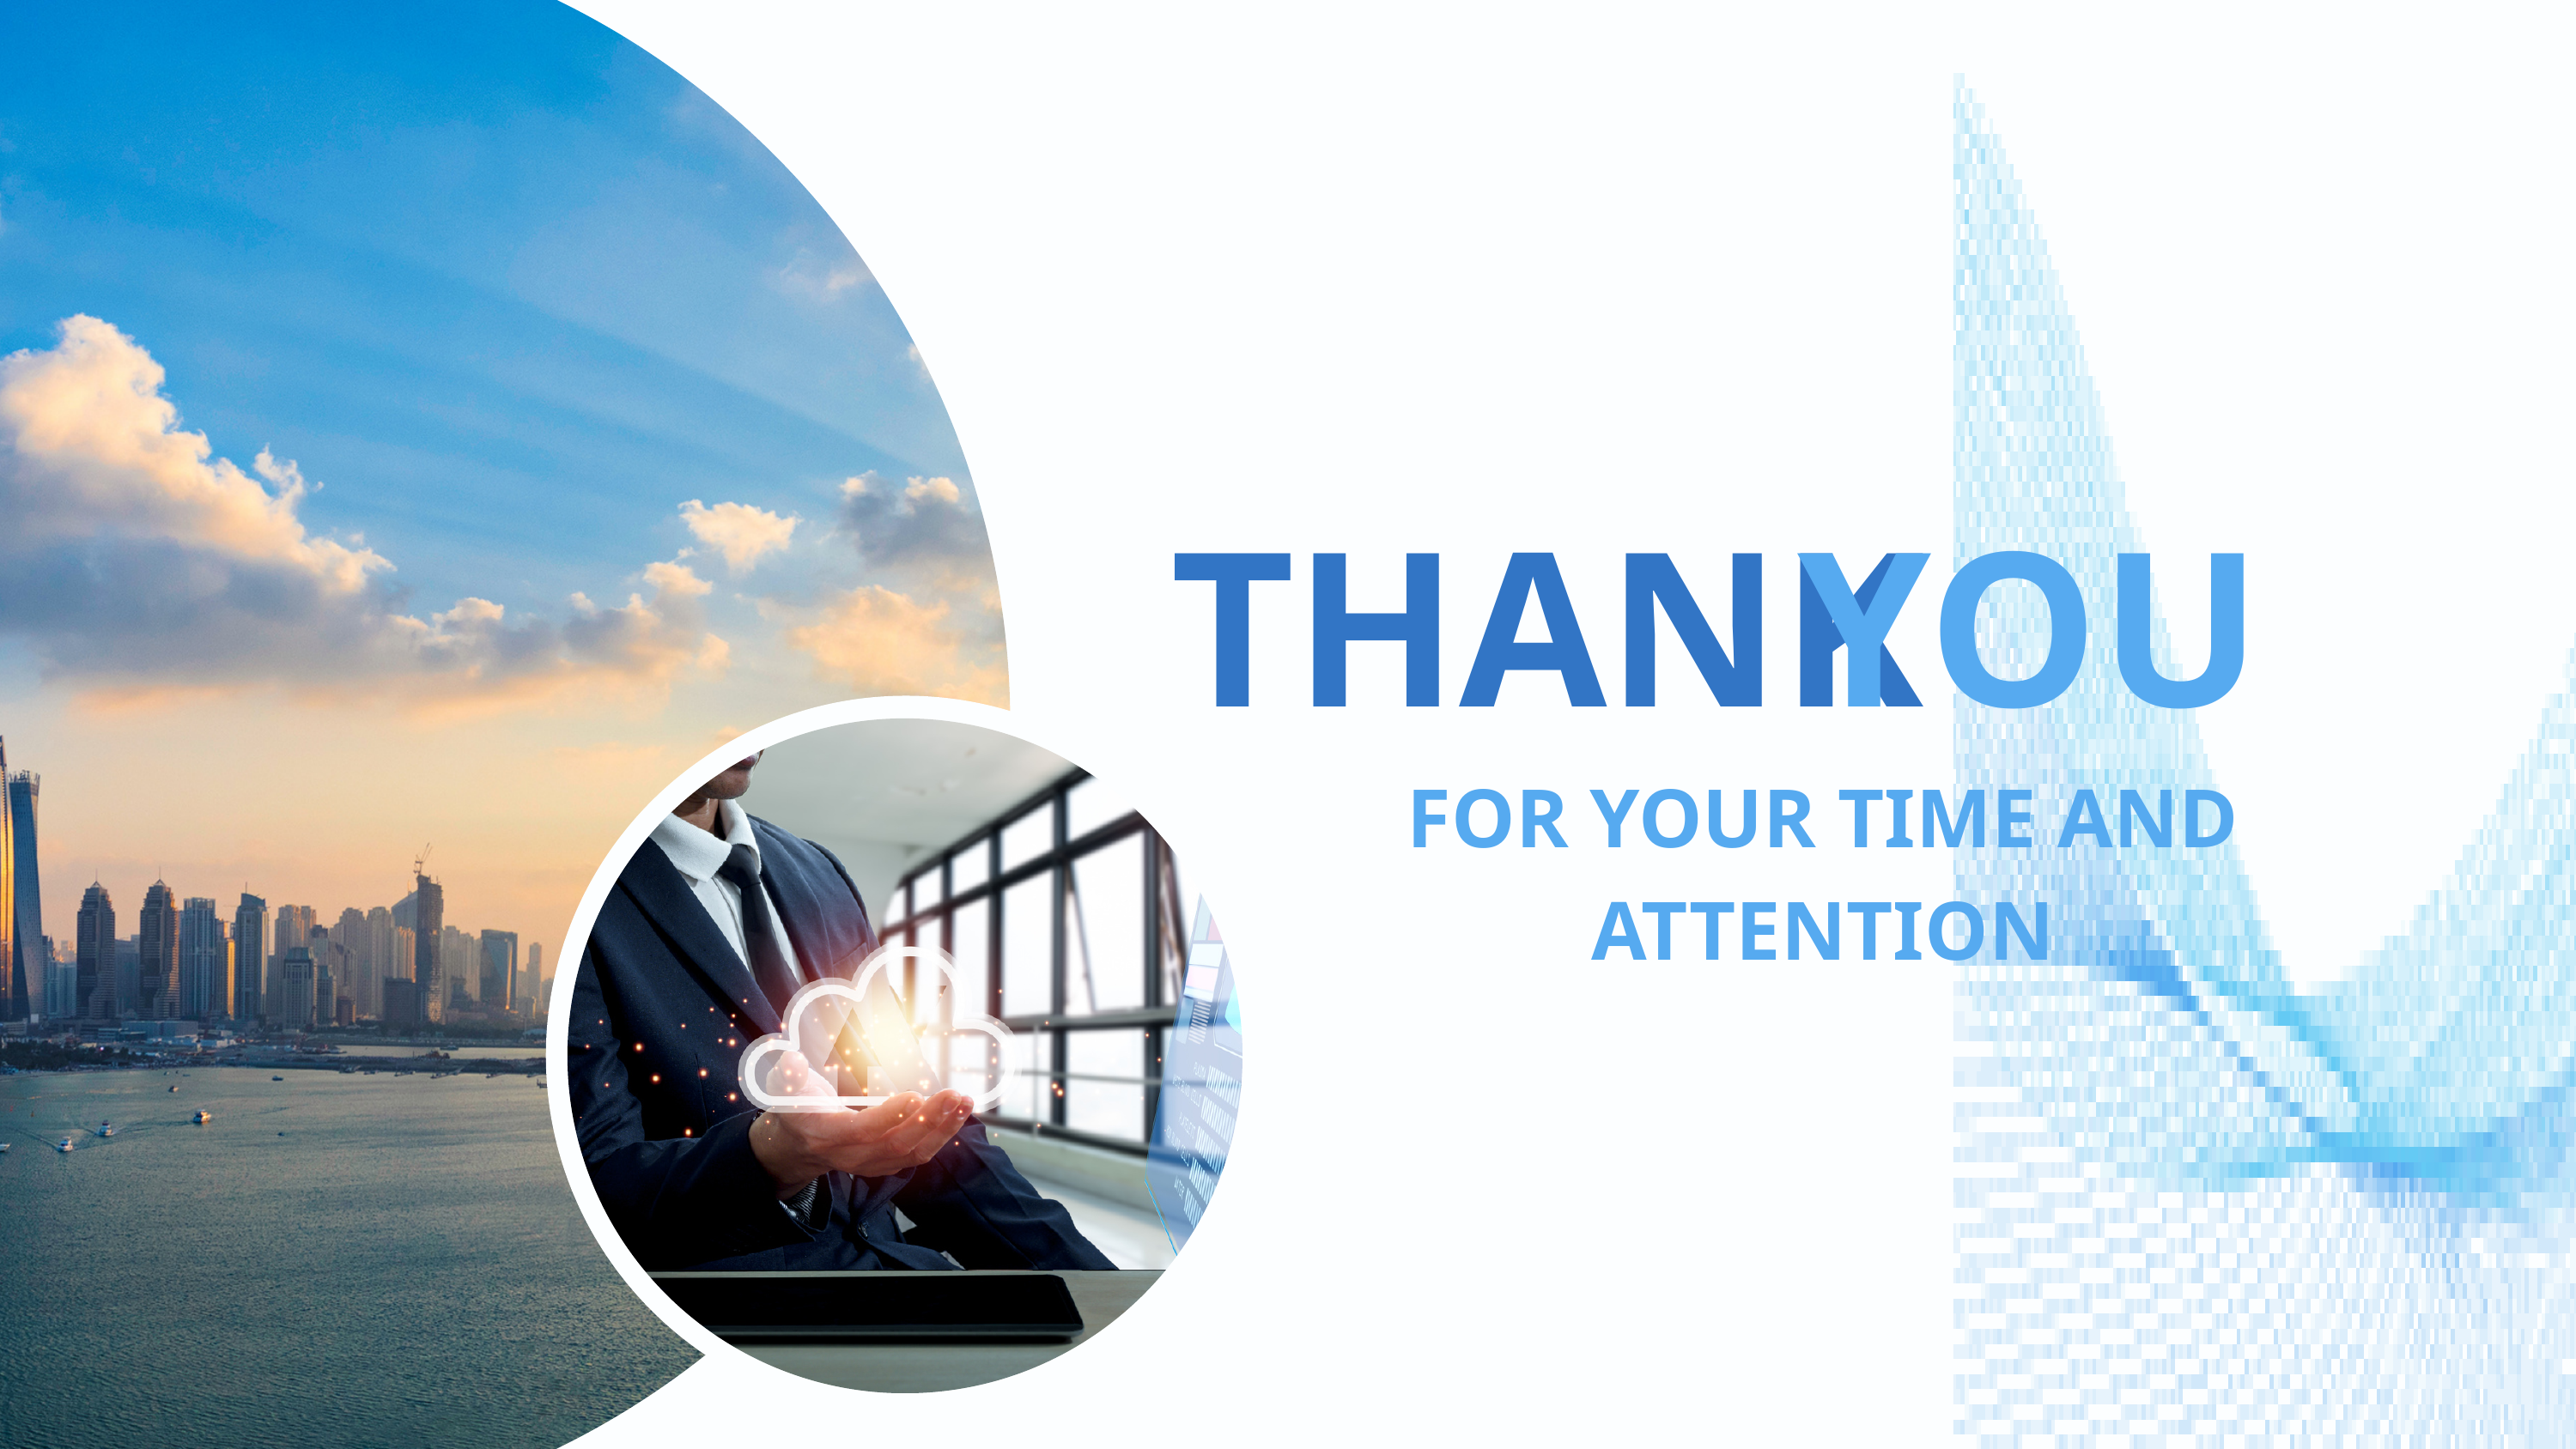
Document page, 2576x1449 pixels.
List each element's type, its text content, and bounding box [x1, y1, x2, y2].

text_box [1953, 0, 2576, 1449]
text_box YOU [1797, 449, 2283, 750]
text_box THANK [1170, 449, 1797, 750]
text_box FOR YOUR TIME AND ATTENTION [1270, 750, 2380, 977]
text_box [0, 0, 1011, 1449]
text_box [545, 695, 1267, 1416]
